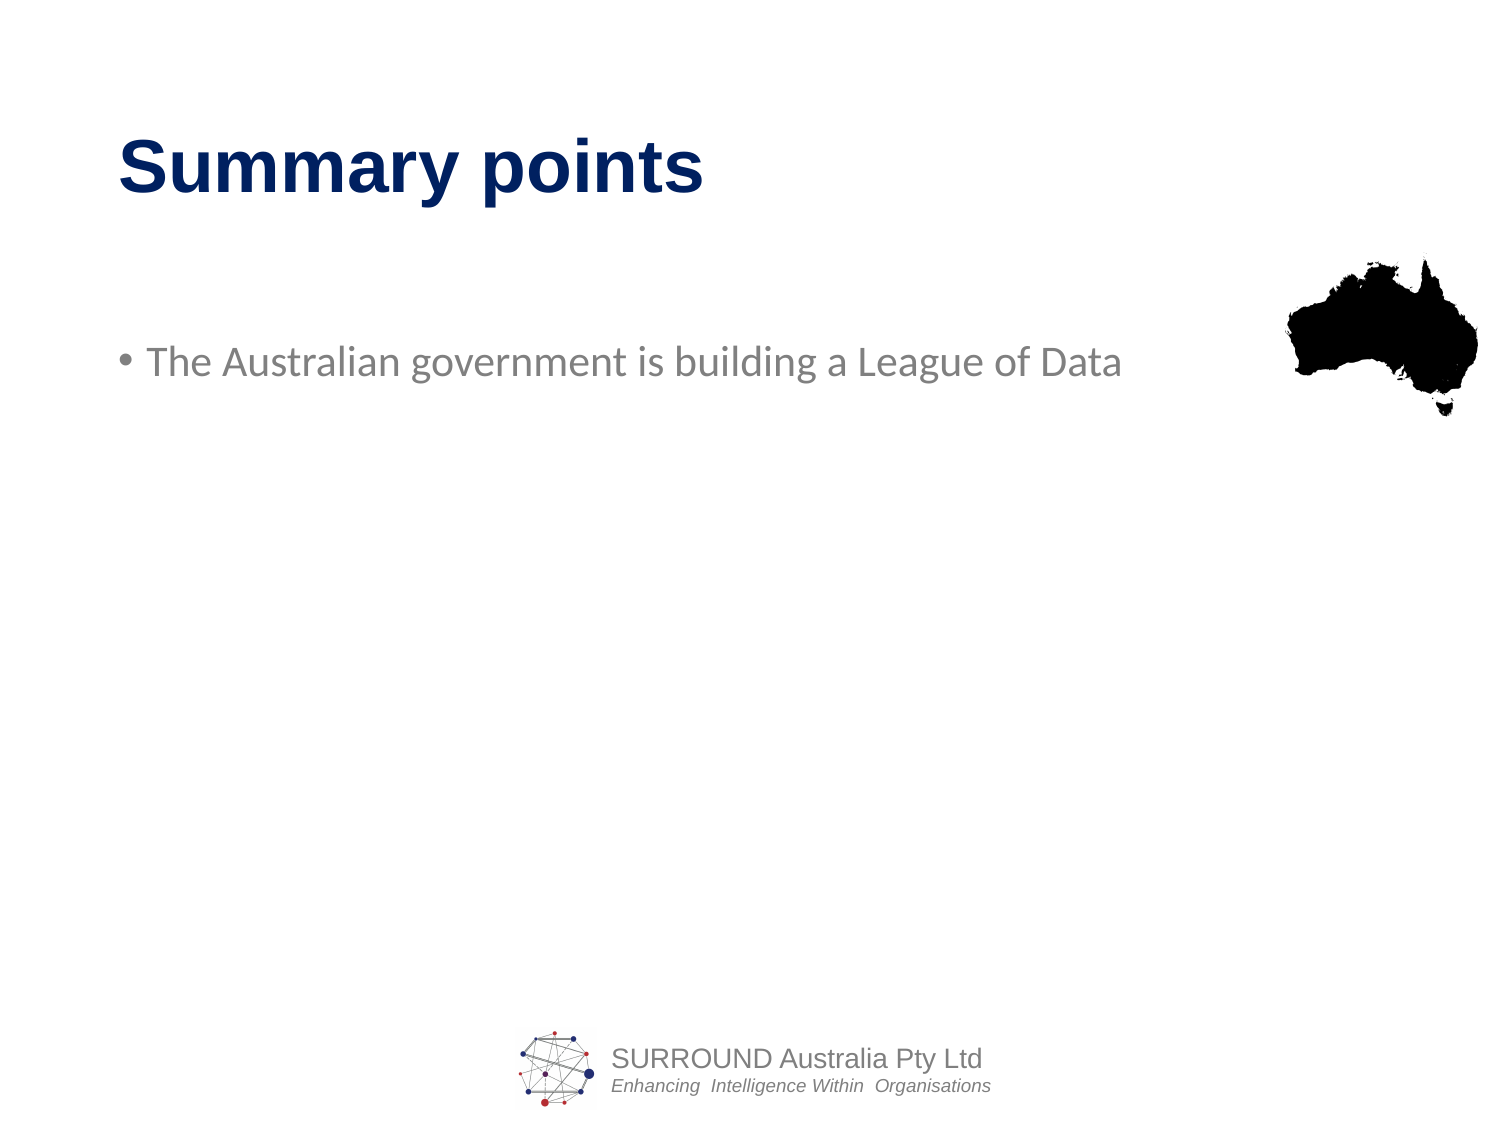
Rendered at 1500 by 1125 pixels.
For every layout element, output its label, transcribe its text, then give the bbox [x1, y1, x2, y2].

title Summary points [103, 59, 1397, 278]
picture [1285, 237, 1478, 431]
list The Australian government is building a League of Data [103, 299, 1397, 1014]
picture [515, 1027, 597, 1110]
